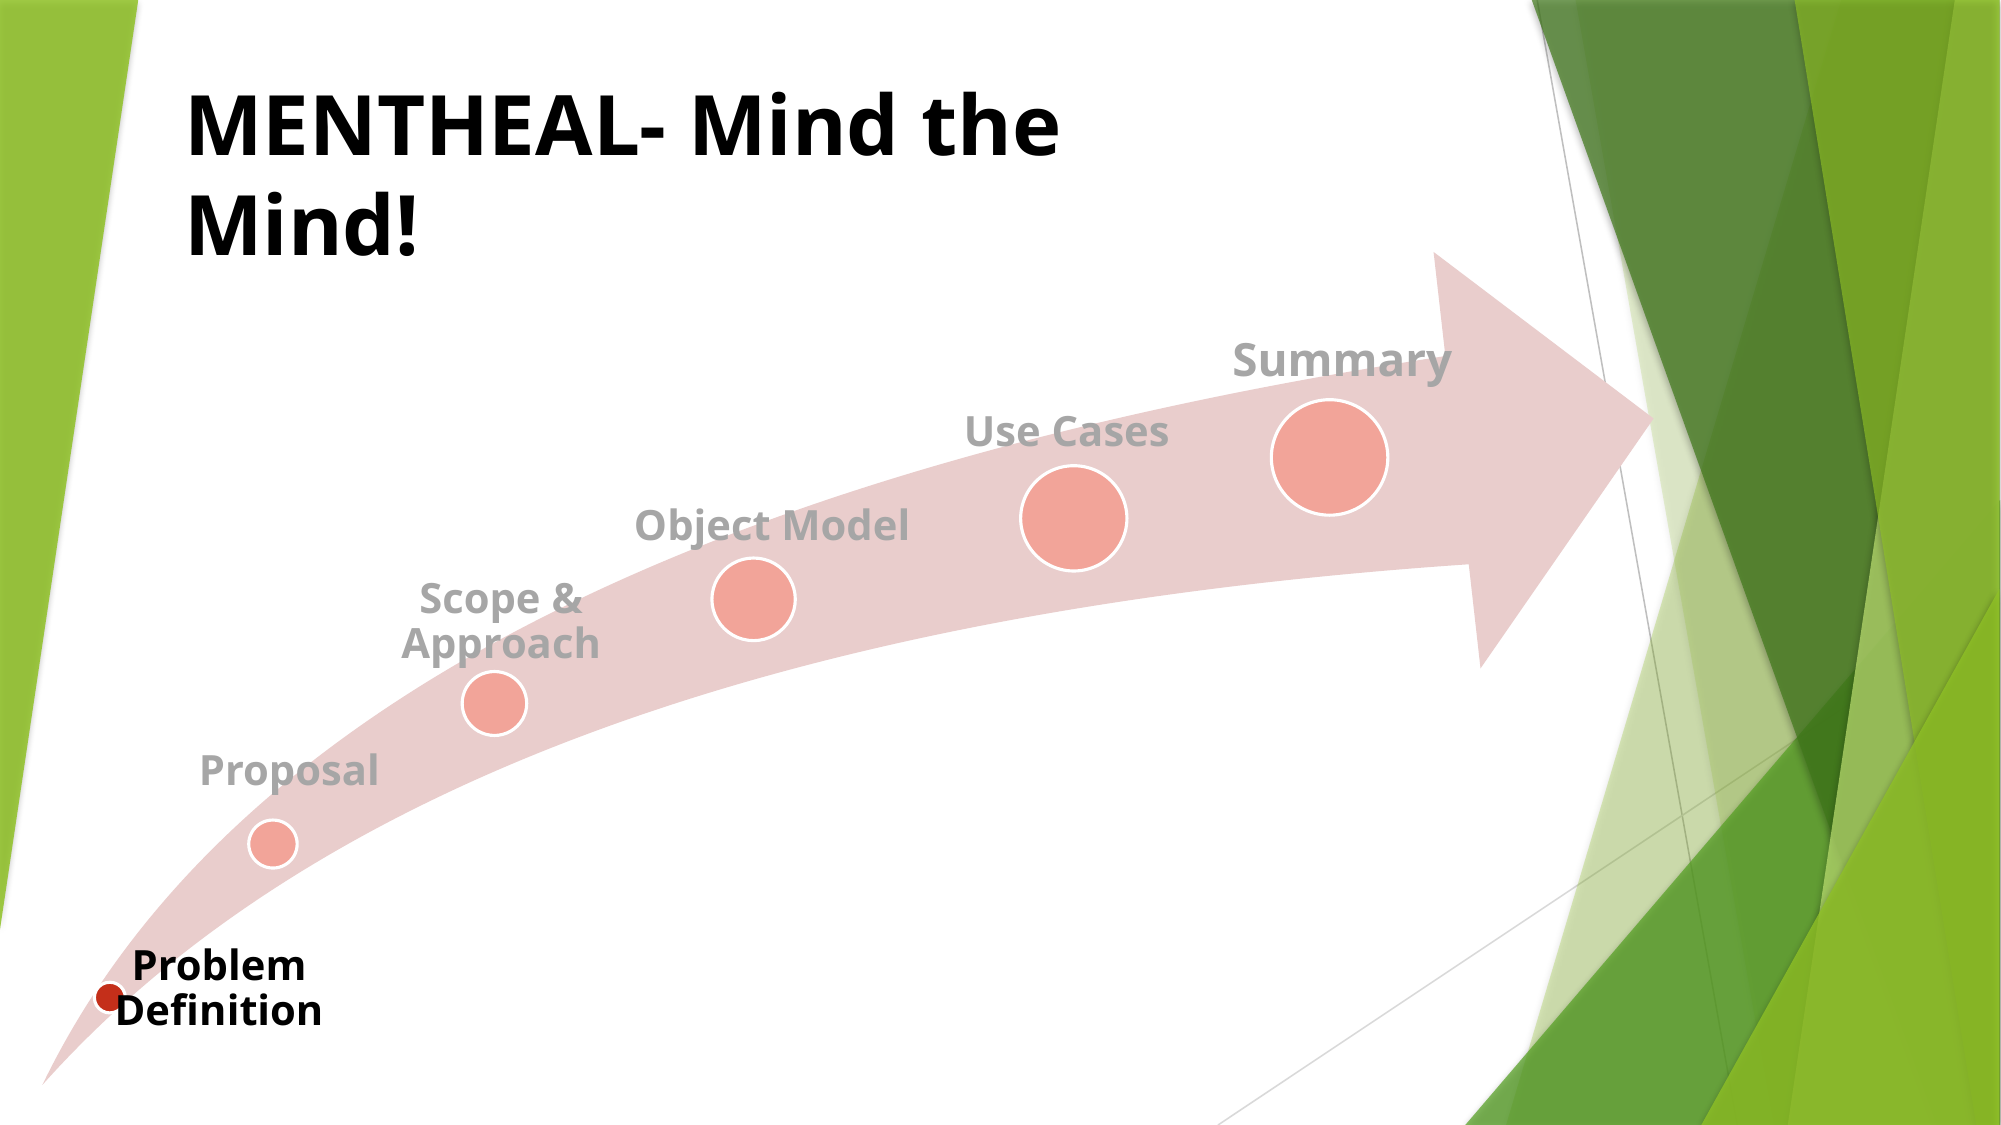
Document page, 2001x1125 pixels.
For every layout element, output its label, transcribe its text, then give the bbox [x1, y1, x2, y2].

text_box MENTHEAL- Mind the Mind! [169, 65, 1256, 248]
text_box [41, 251, 1738, 1065]
